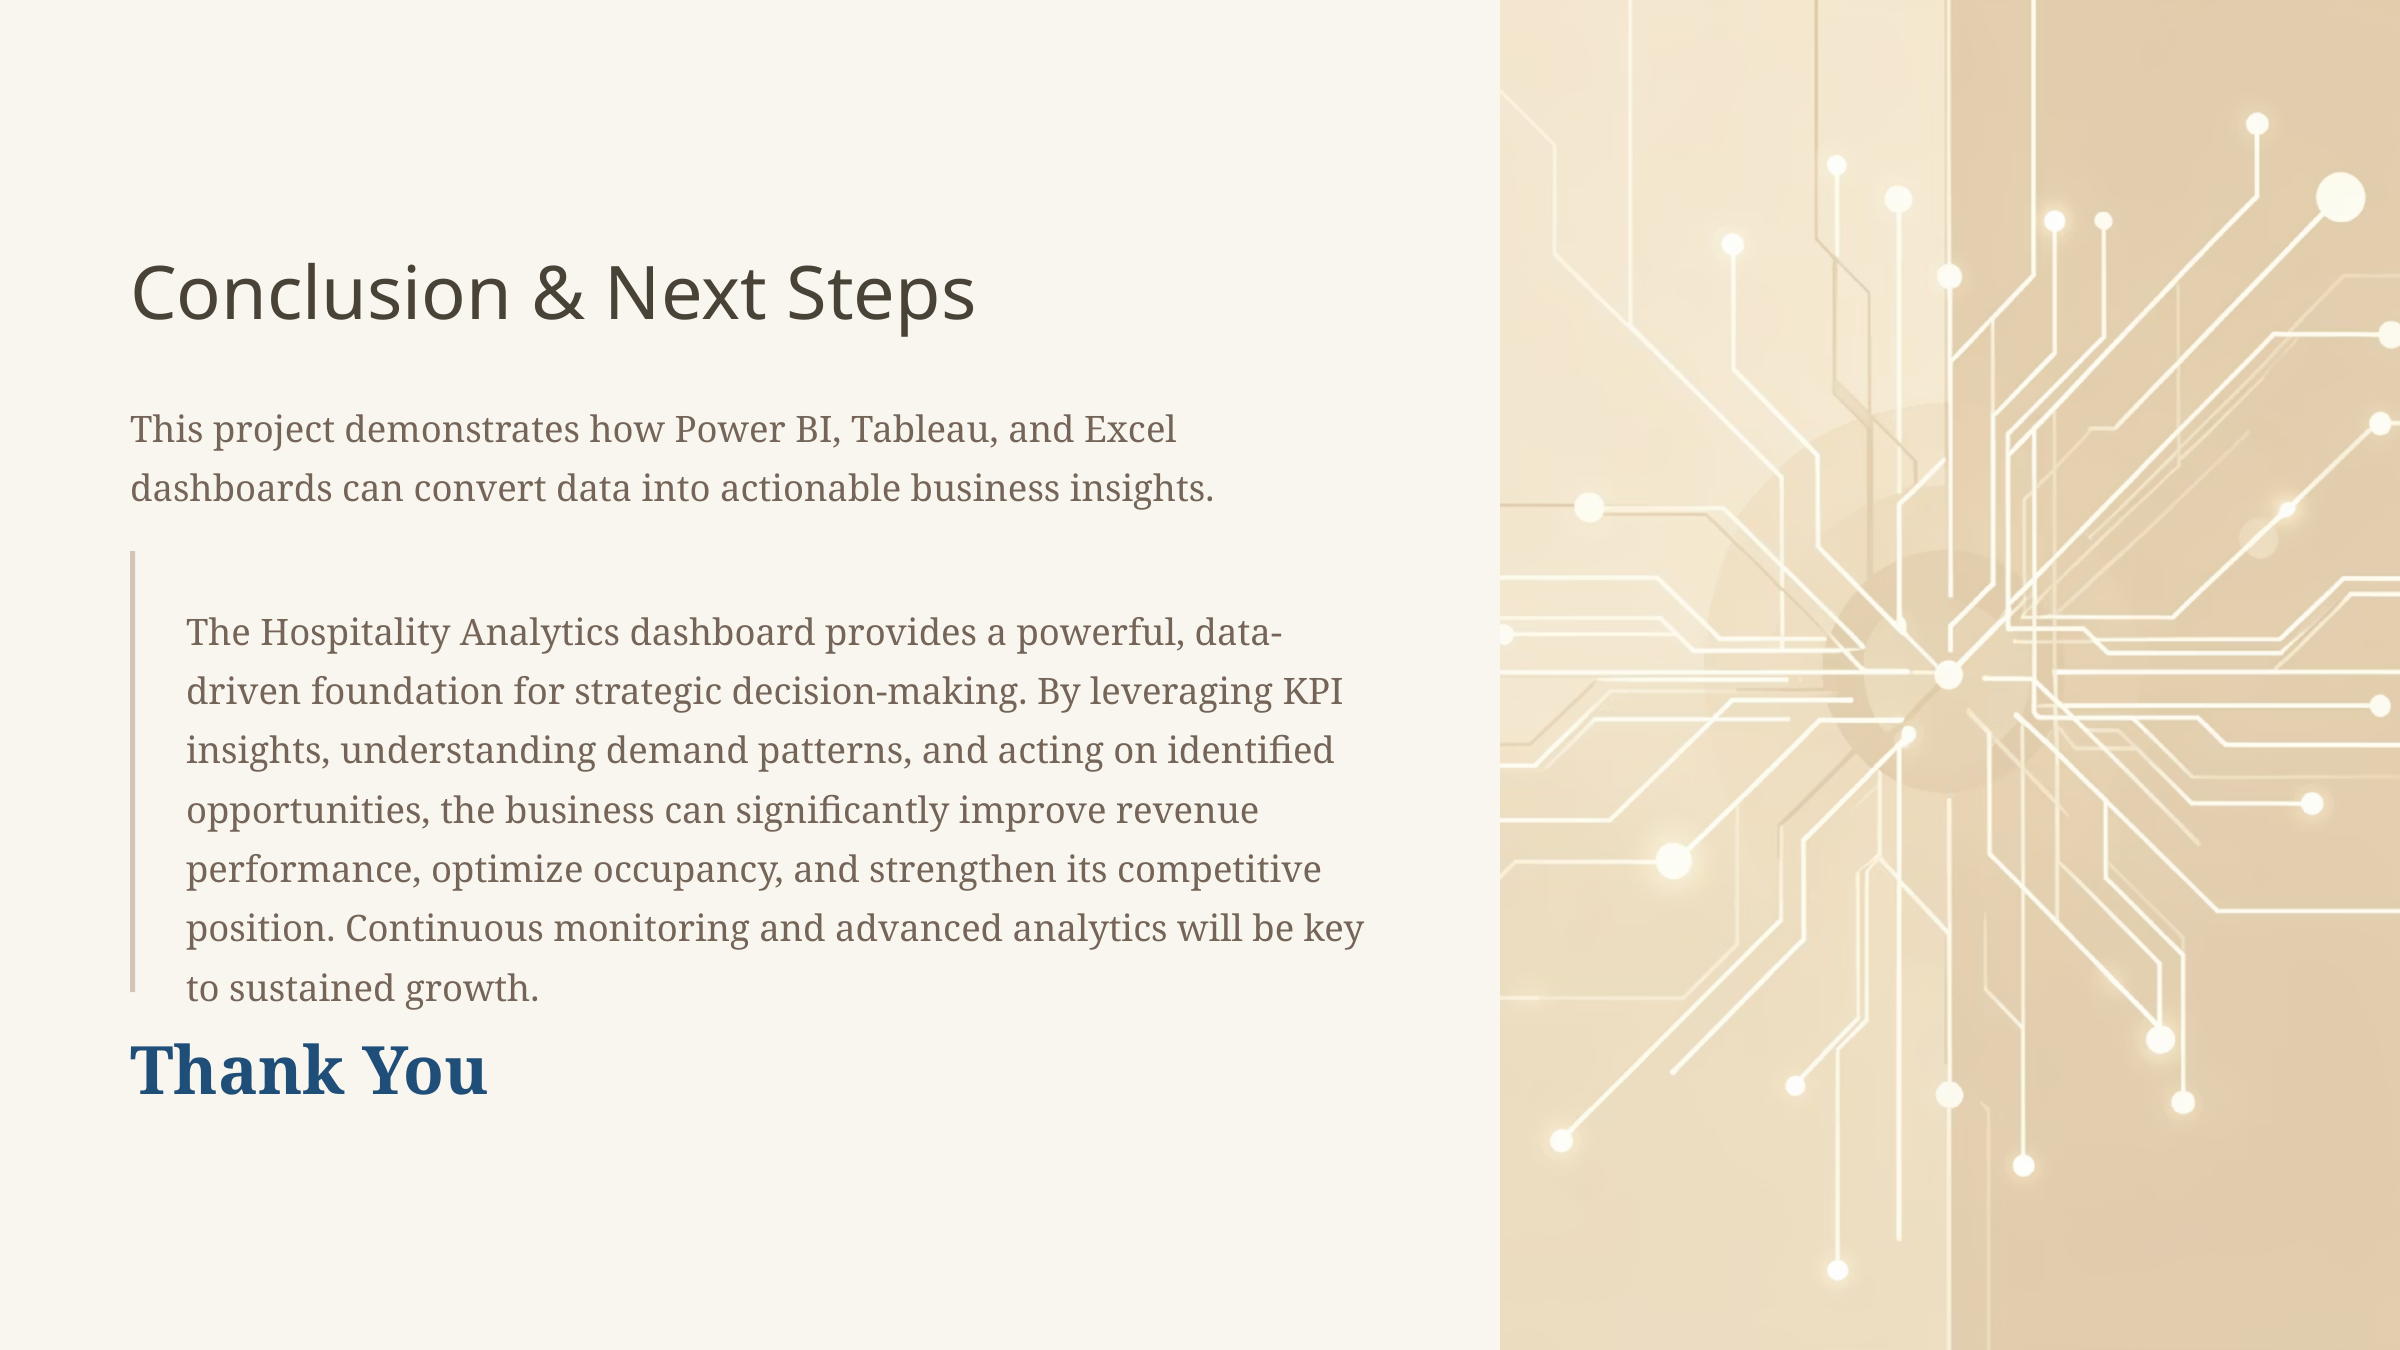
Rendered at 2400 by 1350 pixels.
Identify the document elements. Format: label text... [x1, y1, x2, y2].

text_box Conclusion & Next Steps [130, 241, 1025, 335]
picture [1499, 0, 2400, 1350]
text_box The Hospitality Analytics dashboard provides a powerful, data-driven foundation for strategic decision-making. By leveraging KPI insights, understanding demand patterns, and acting on identified opportunities, the business can significantly improve revenue performance, optimize occupancy, and strengthen its competitive position. Continuous monitoring and advanced analytics will be key to sustained growth. [186, 593, 1370, 951]
text_box Thank You [130, 1033, 1370, 1109]
text_box [130, 551, 136, 993]
text_box This project demonstrates how Power BI, Tableau, and Excel dashboards can convert data into actionable business insights. [130, 390, 1370, 510]
